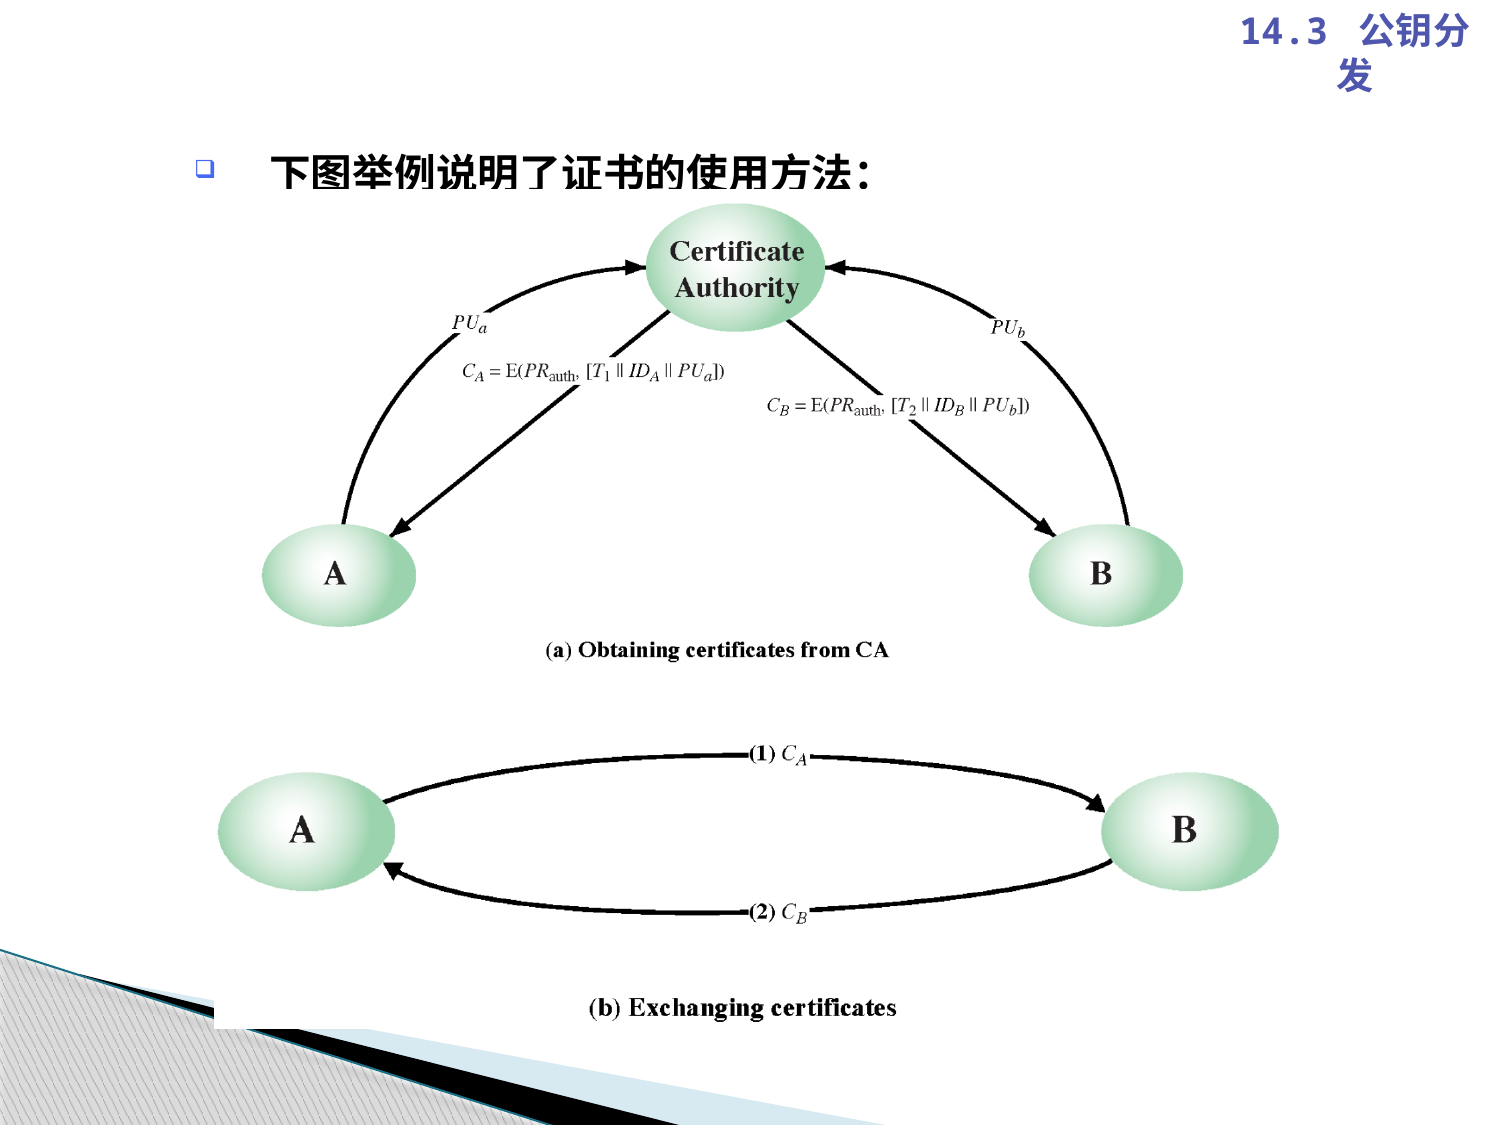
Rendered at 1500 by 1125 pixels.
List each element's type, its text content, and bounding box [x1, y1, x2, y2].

picture [214, 739, 1290, 1029]
text_box 下图举例说明了证书的使用方法： [76, 125, 1427, 1000]
picture [241, 189, 1188, 665]
text_box 14.3 公钥分发 [1210, 0, 1499, 104]
